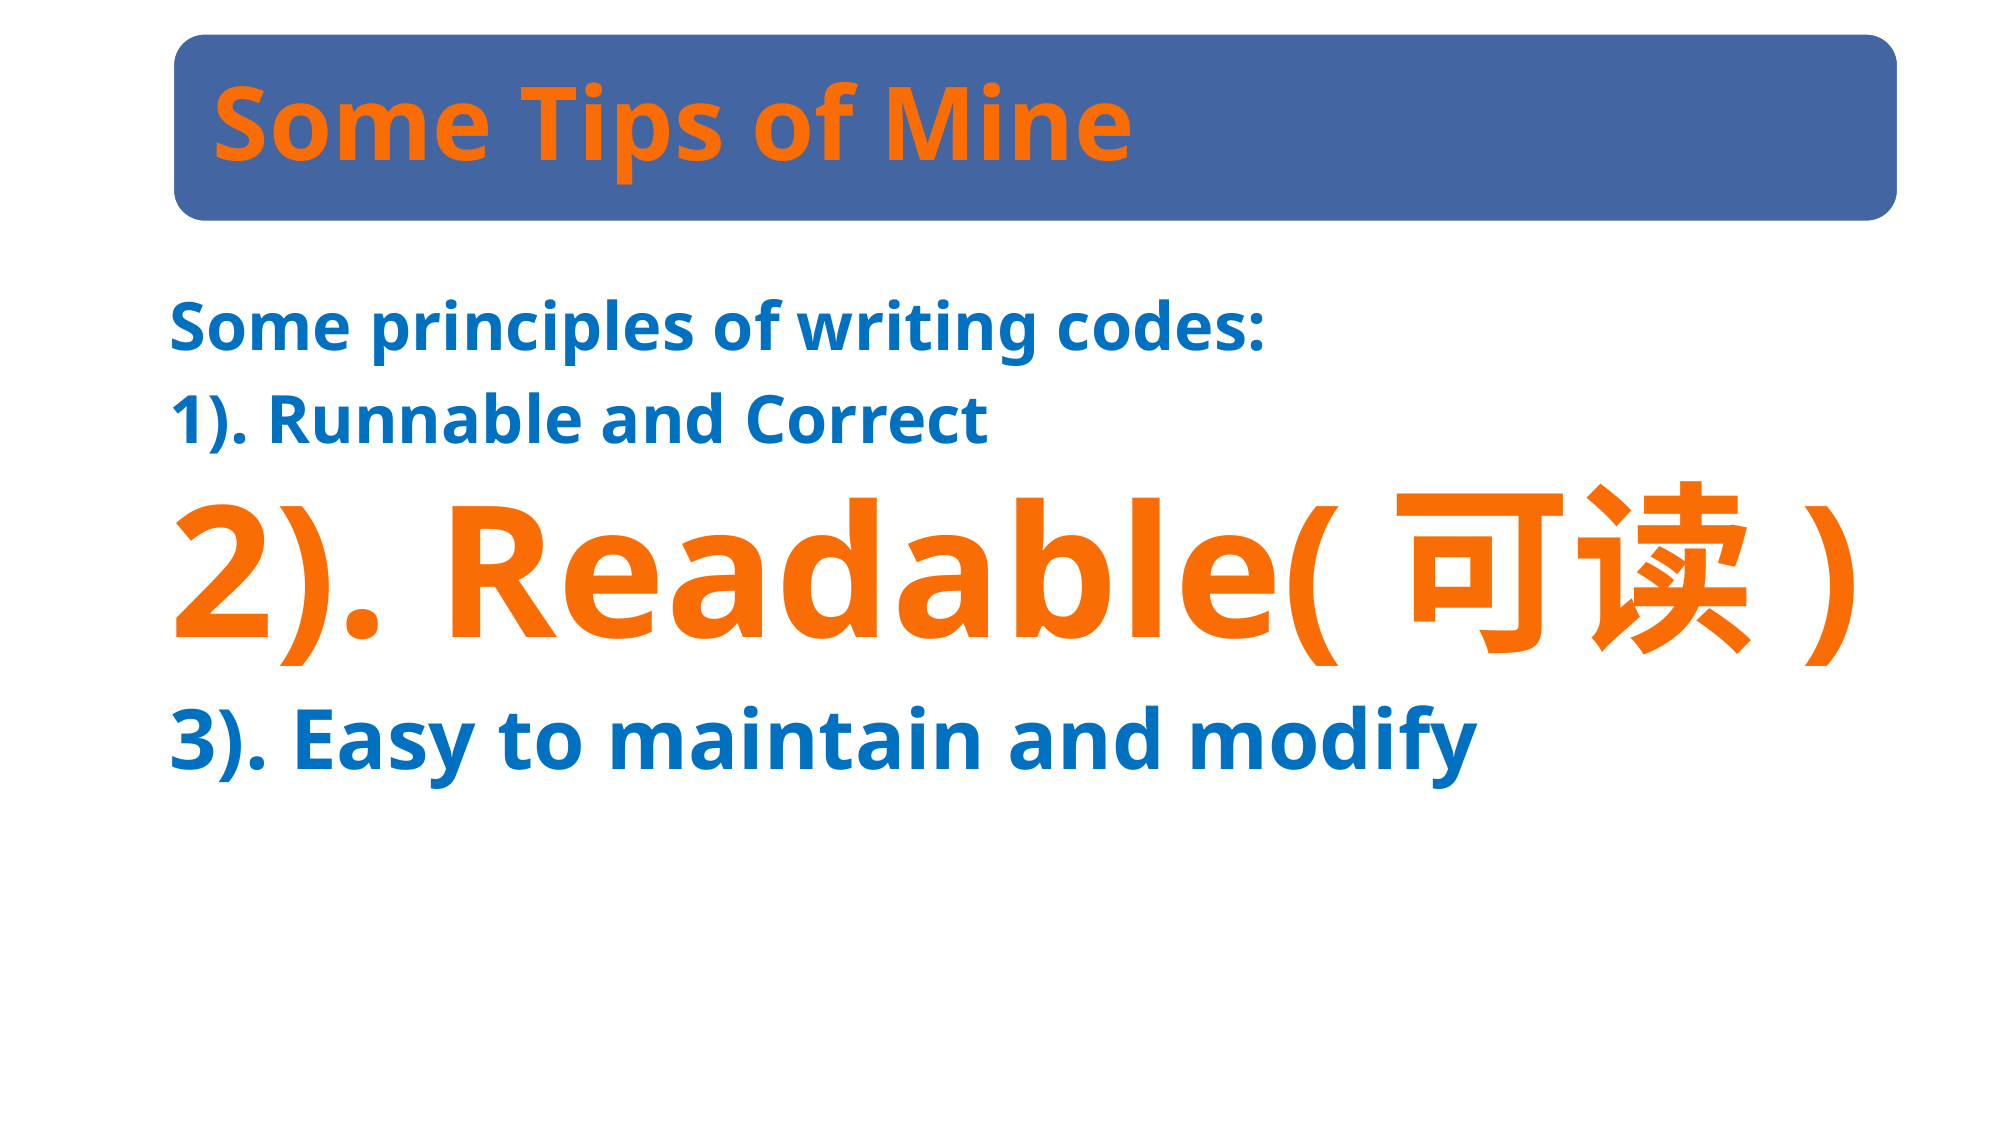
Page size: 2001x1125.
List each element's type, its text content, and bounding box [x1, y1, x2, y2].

list Some principles of writing codes: 1). Runnable and Correct 2). Readable(可读) 3). Easy to maintain and modify [154, 285, 1945, 1112]
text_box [172, 33, 1899, 222]
